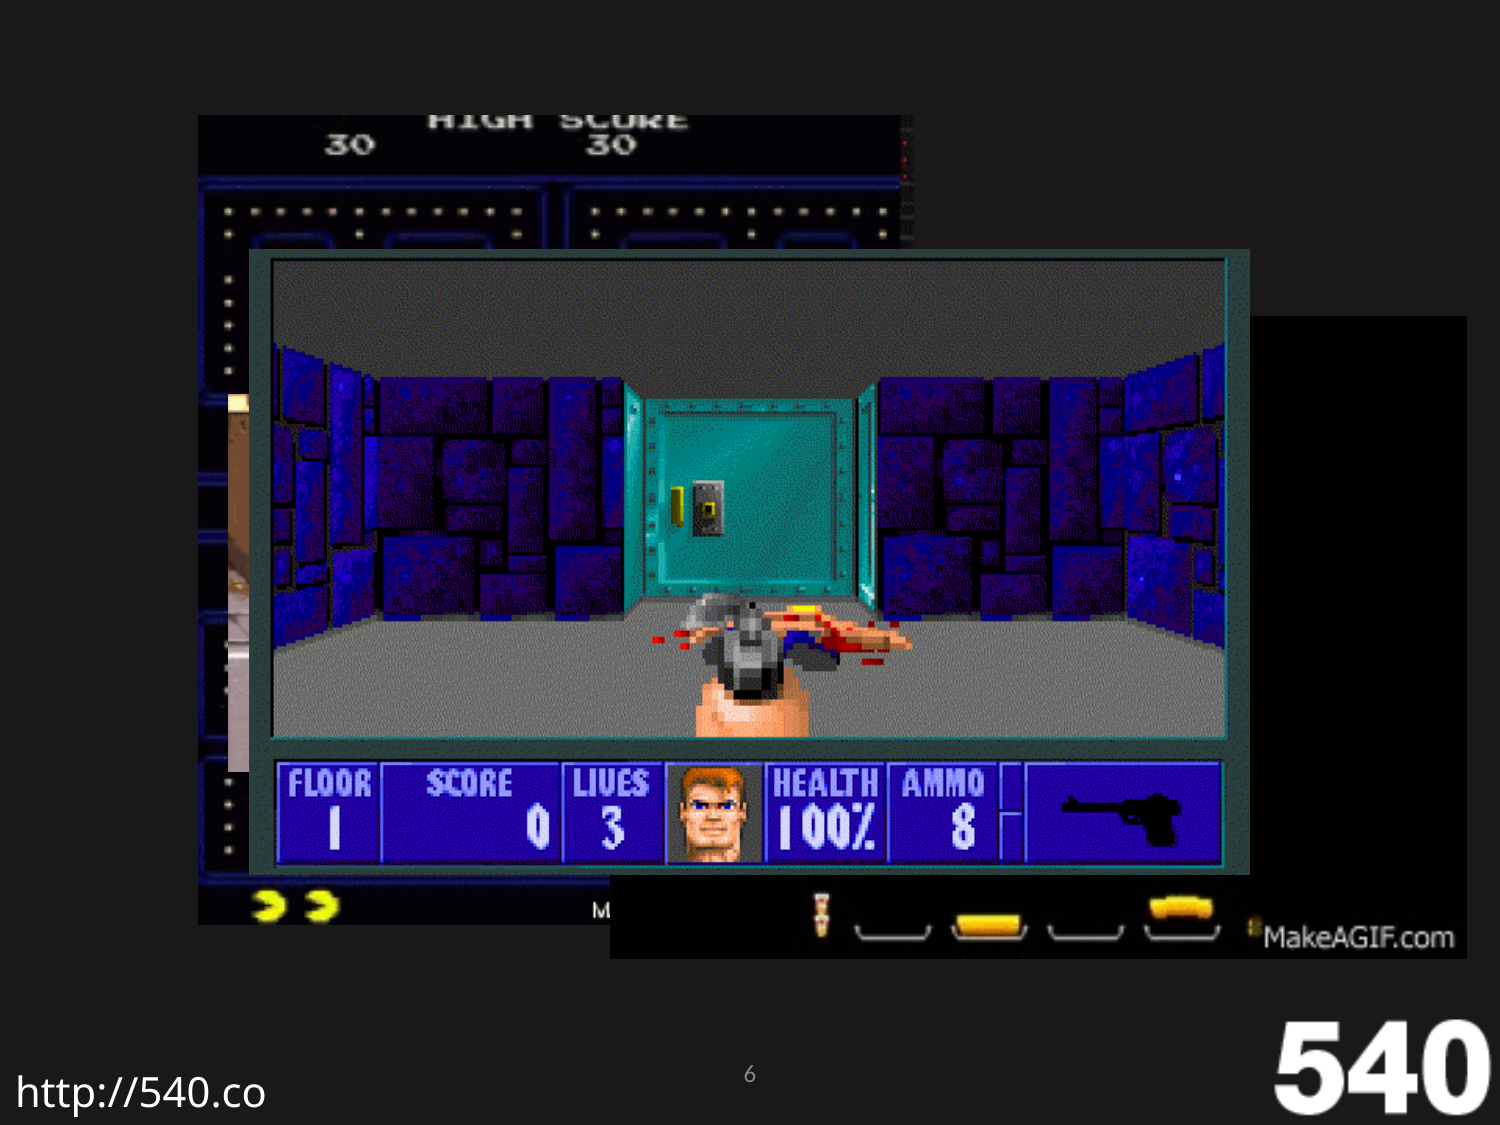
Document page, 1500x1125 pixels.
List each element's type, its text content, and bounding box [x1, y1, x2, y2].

slide_number ‹#› [575, 1042, 925, 1103]
picture [198, 115, 1467, 959]
picture [1247, 990, 1500, 1125]
